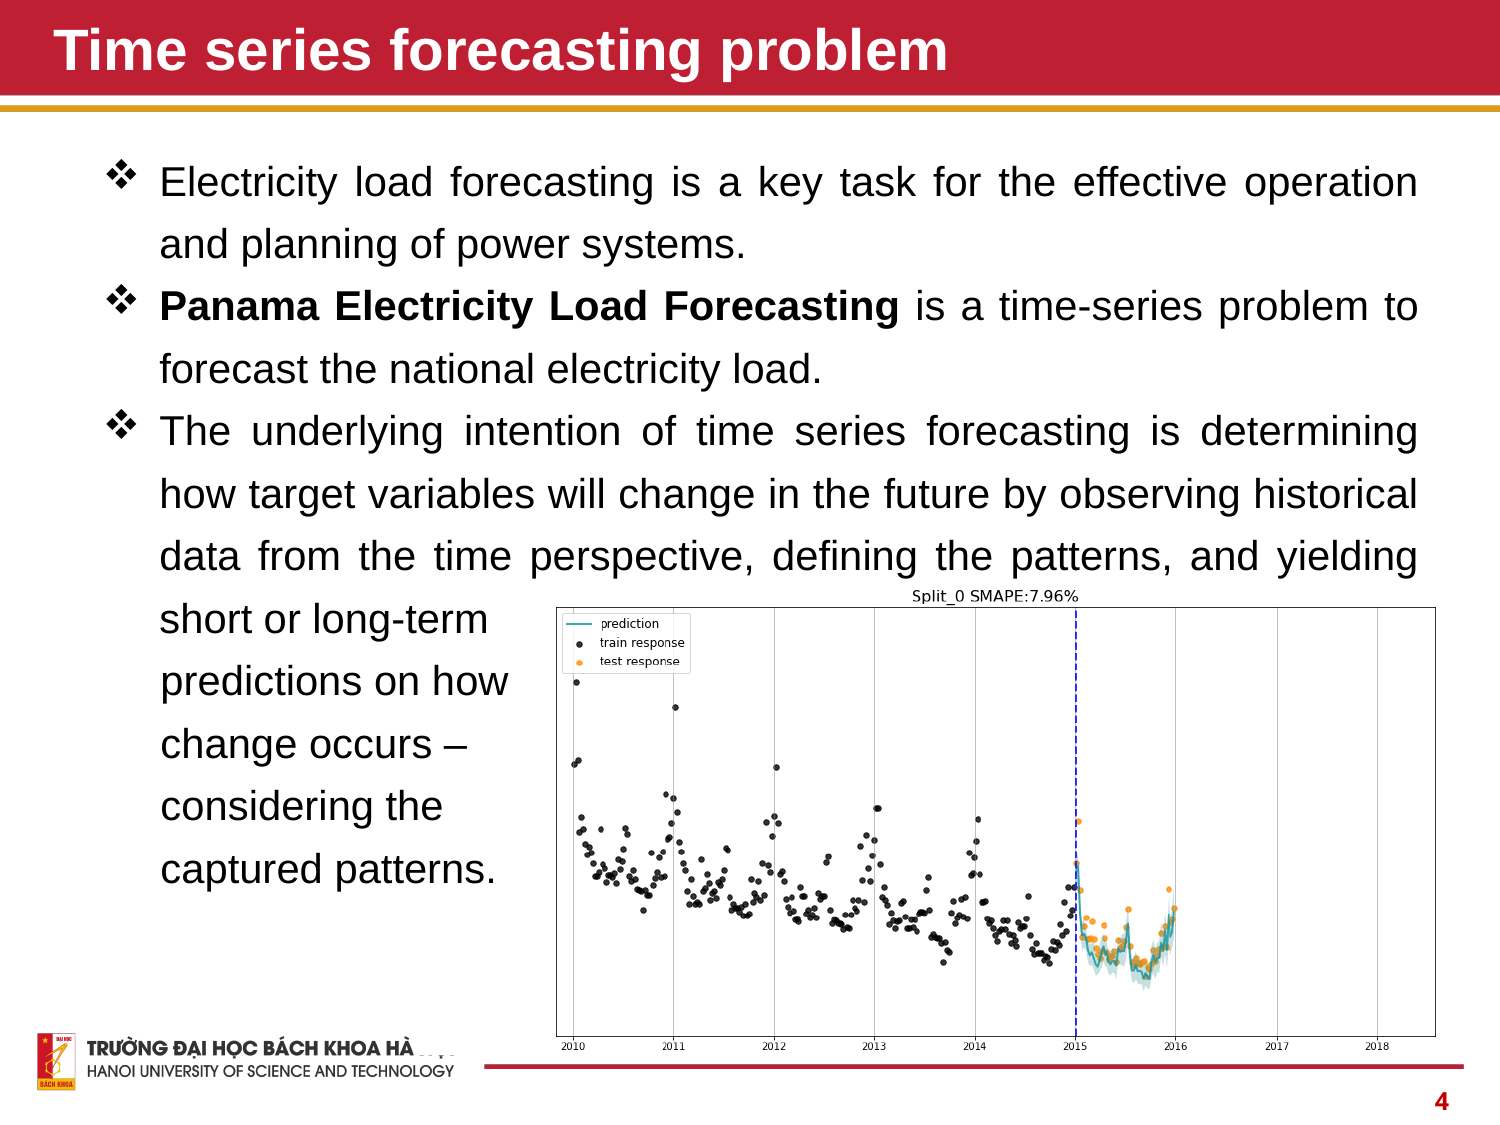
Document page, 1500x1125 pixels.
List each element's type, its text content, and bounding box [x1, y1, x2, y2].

slide_number 4 [1126, 1078, 1464, 1125]
picture [0, 0, 1500, 1125]
title Time series forecasting problem [38, 12, 1462, 87]
text_box Electricity load forecasting is a key task for the effective operation and planning of power systems. Panama Electricity Load Forecasting is a time-series problem to forecast the national electricity load. The underlying intention of time series forecasting is determining how target variables will change in the future by observing historical data from the time perspective, defining the patterns, and yielding short or long-term predictions on how change occurs – considering the captured patterns. [88, 134, 1434, 1087]
